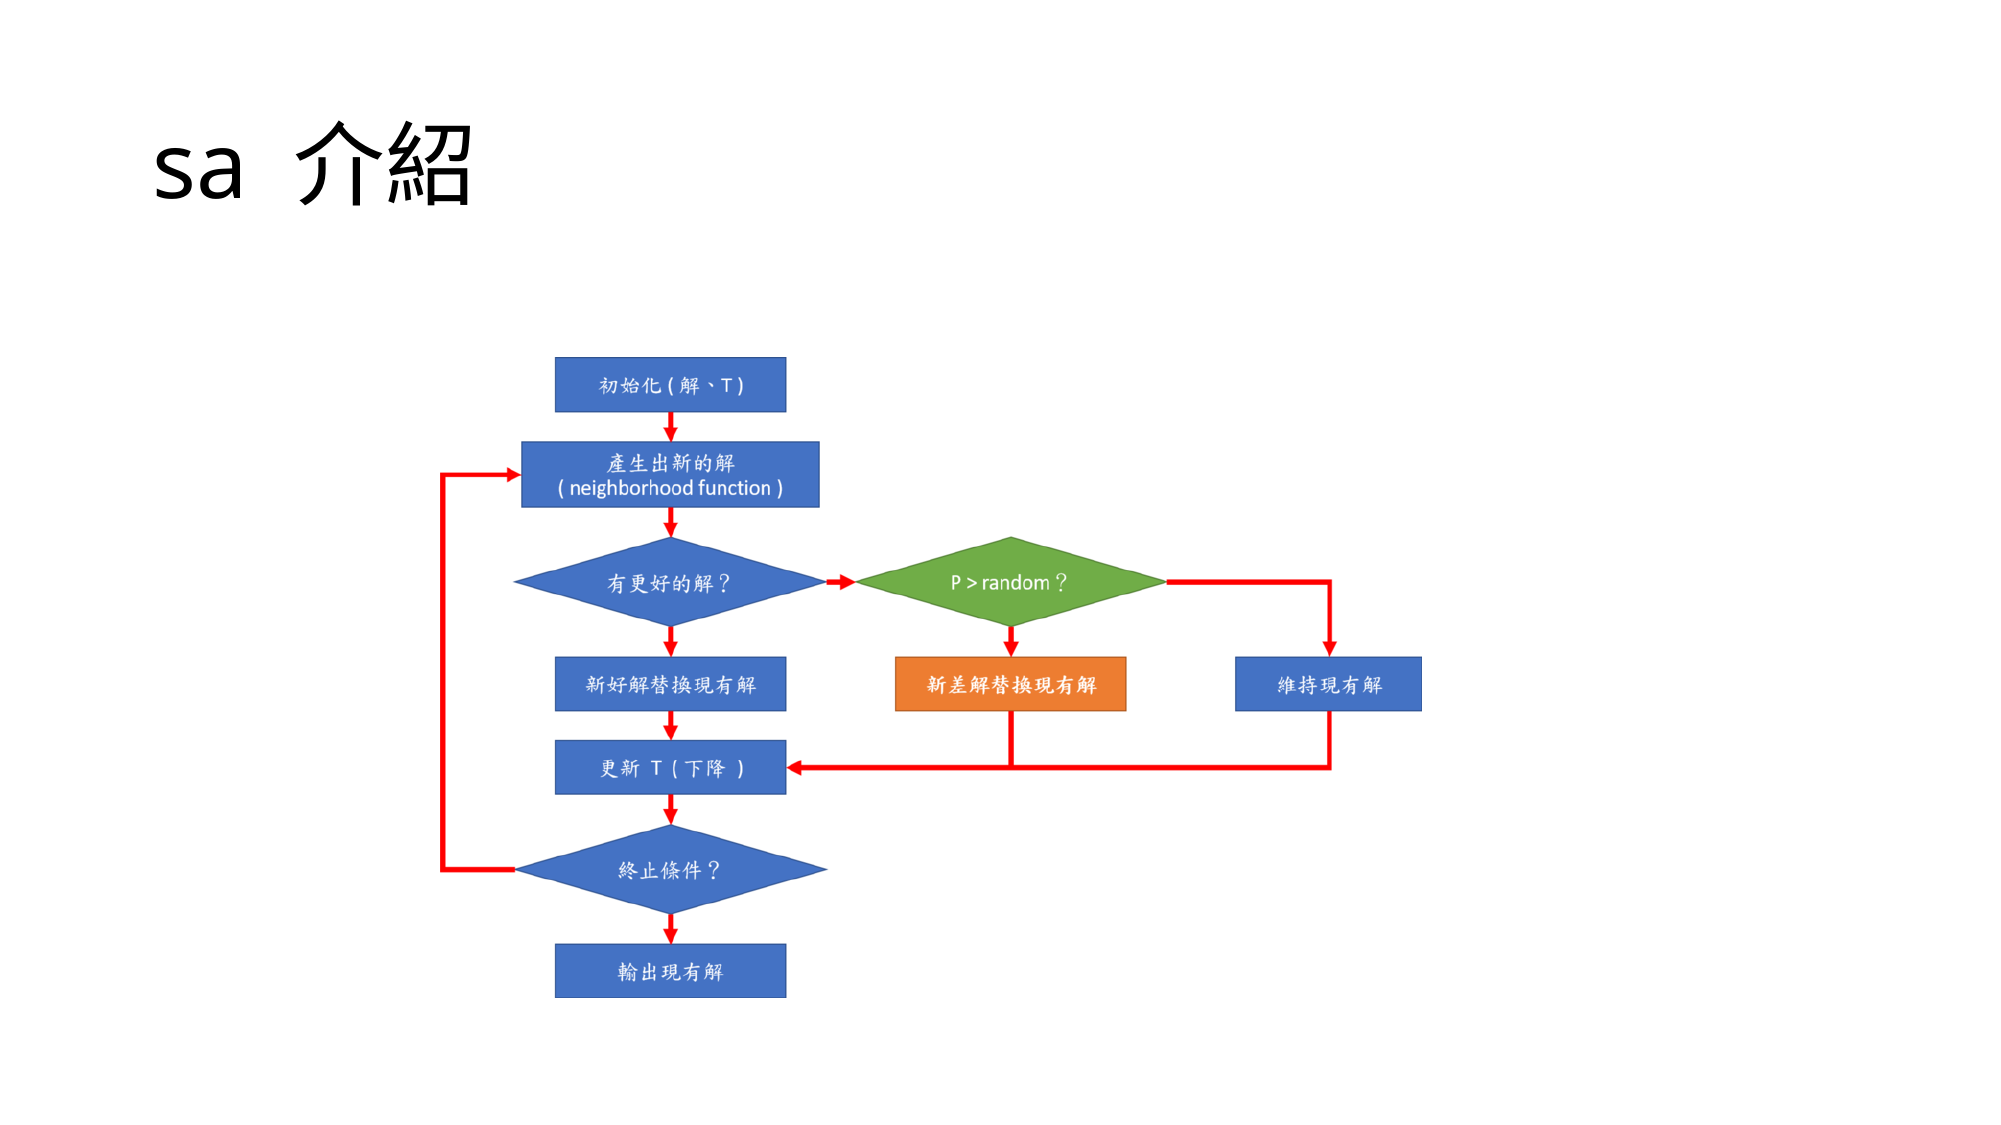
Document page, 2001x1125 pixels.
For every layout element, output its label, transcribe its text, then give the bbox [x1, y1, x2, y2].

title sa 介紹 [137, 59, 1863, 278]
picture [439, 357, 1422, 998]
